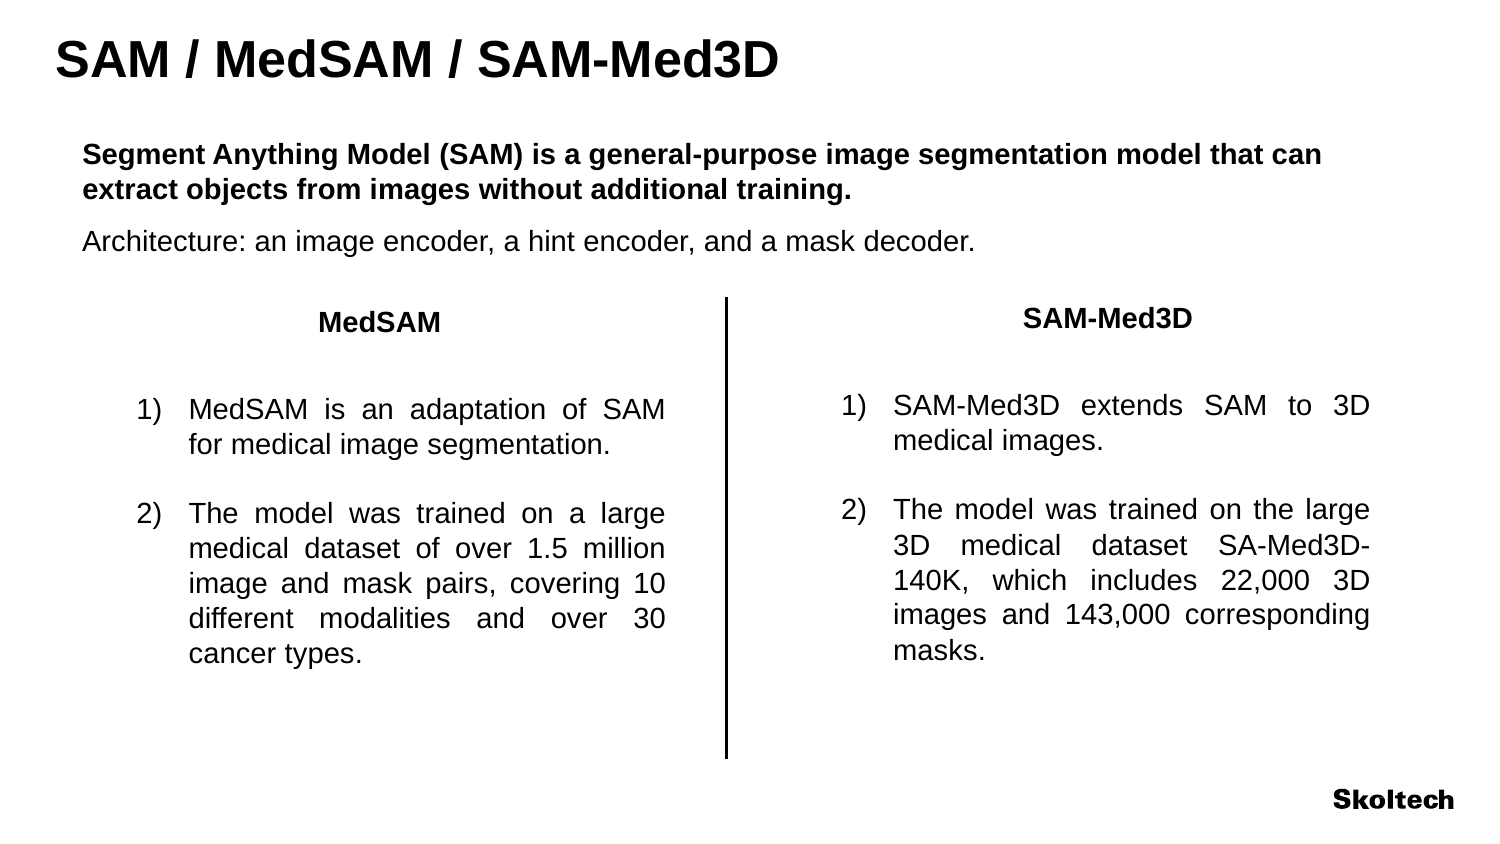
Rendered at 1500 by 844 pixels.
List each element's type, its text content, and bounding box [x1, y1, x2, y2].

text_box Architecture: an image encoder, a hint encoder, and a mask decoder. [67, 206, 1118, 272]
title SAM / MedSAM / SAM-Med3D [46, 28, 1454, 148]
text_box SAM-Med3D [1007, 284, 1215, 350]
text_box SAM-Med3D extends SAM to 3D medical images. The model was trained on the large 3D medical dataset SA-Med3D-140K, which includes 22,000 3D images and 143,000 corresponding masks. [803, 371, 1386, 711]
text_box MedSAM is an adaptation of SAM for medical image segmentation. The model was trained on a large medical dataset of over 1.5 million image and mask pairs, covering 10 different modalities and over 30 cancer types. [98, 374, 682, 714]
text_box Segment Anything Model (SAM) is a general-purpose image segmentation model that can extract objects from images without additional training. [67, 120, 1362, 261]
text_box MedSAM [303, 288, 464, 354]
